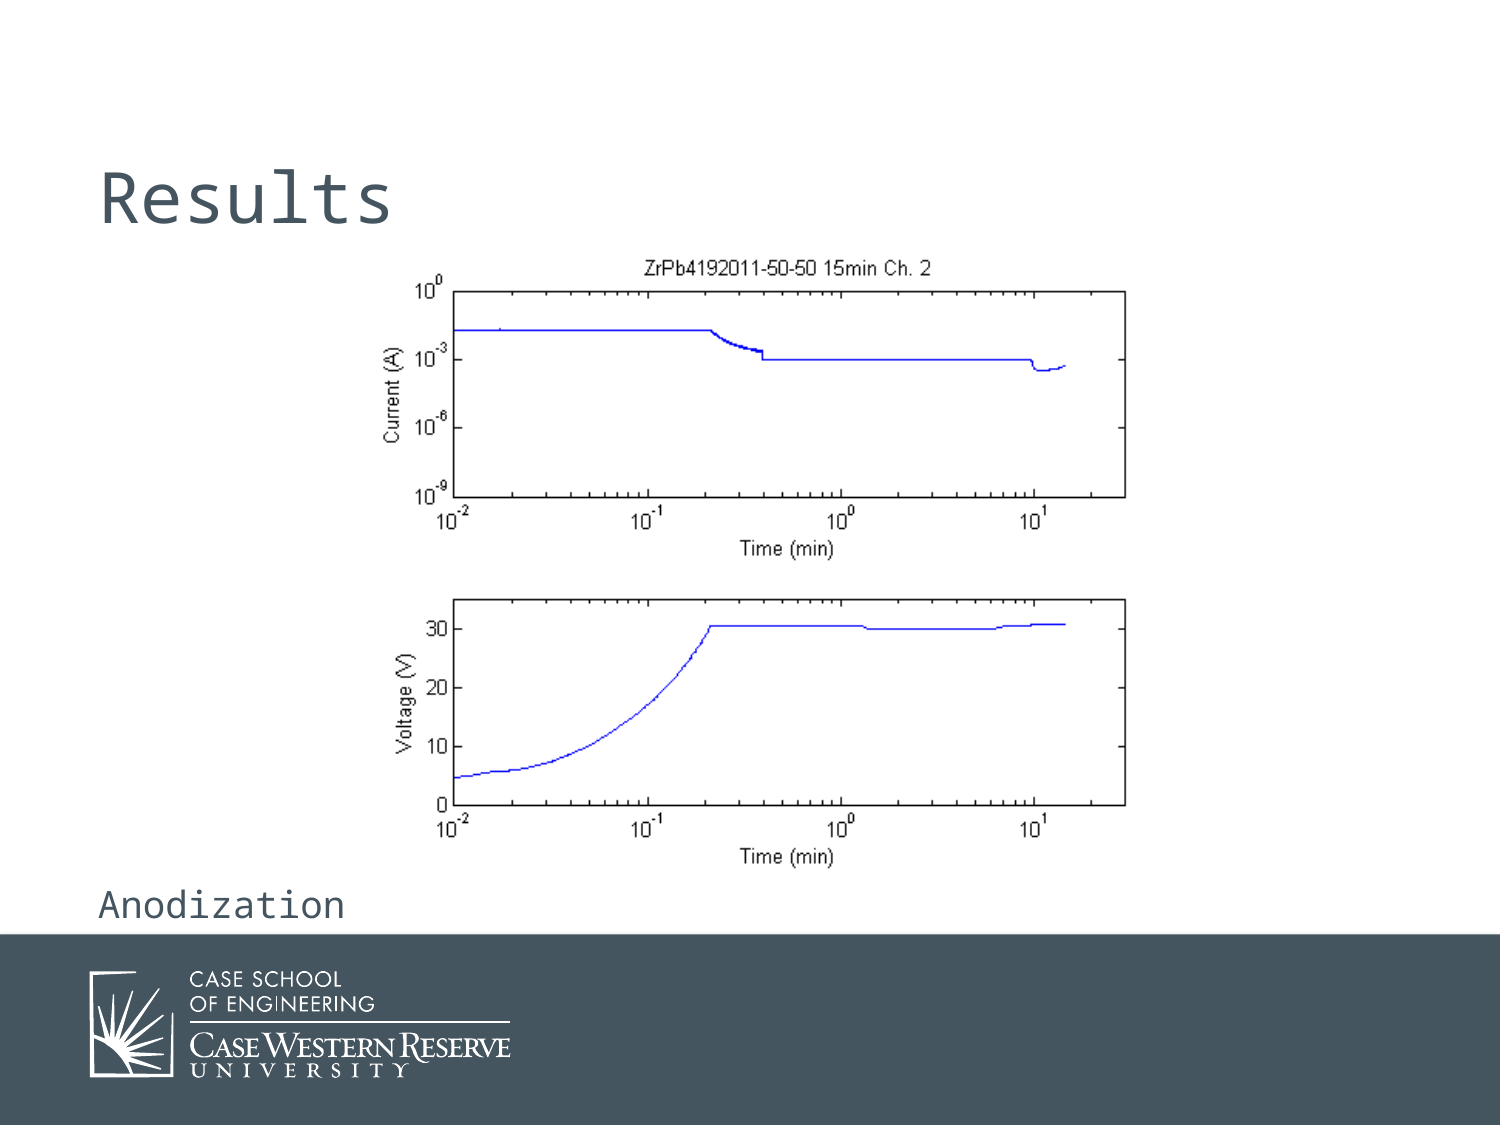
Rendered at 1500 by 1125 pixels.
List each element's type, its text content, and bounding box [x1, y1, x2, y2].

picture [342, 237, 1208, 888]
text_box Results [83, 145, 981, 246]
text_box [0, 934, 1500, 1125]
picture [89, 970, 511, 1078]
text_box Anodization [83, 873, 1247, 934]
